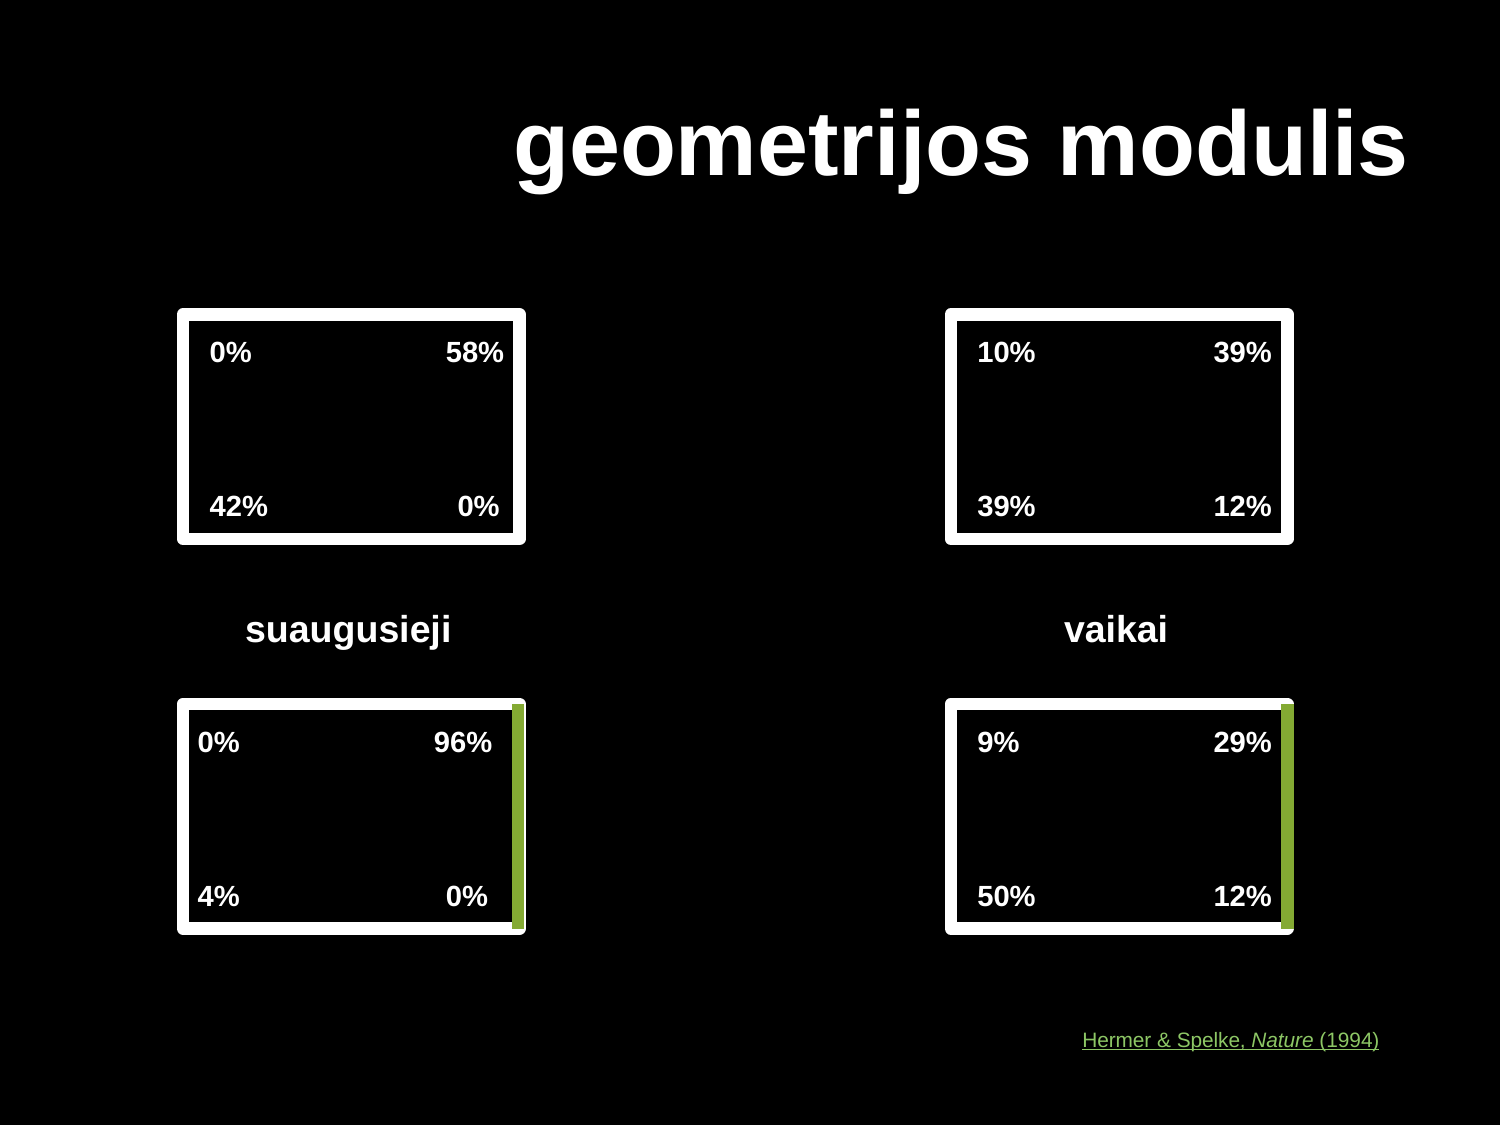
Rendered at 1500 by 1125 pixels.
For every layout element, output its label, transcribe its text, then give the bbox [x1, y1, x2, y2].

title geometrijos modulis [75, 45, 1425, 233]
text_box 50% [962, 869, 1057, 920]
text_box [949, 702, 1289, 931]
text_box suaugusieji [171, 597, 526, 658]
text_box 0% [182, 715, 278, 766]
text_box 29% [1198, 715, 1281, 766]
text_box 9% [962, 715, 1057, 766]
text_box Hermer & Spelke, Nature (1994) [868, 1019, 1395, 1067]
text_box 0% [194, 326, 290, 376]
text_box [181, 312, 522, 541]
text_box 12% [1198, 479, 1294, 530]
text_box 10% [962, 326, 1057, 376]
text_box [949, 312, 1289, 541]
text_box 4% [182, 869, 278, 920]
text_box 58% [430, 326, 526, 376]
text_box 42% [194, 479, 290, 530]
text_box 12% [1198, 869, 1281, 920]
text_box vaikai [938, 597, 1294, 658]
text_box [181, 702, 522, 931]
text_box 39% [1198, 326, 1294, 376]
text_box 0% [430, 869, 512, 920]
text_box 39% [962, 479, 1057, 530]
text_box 96% [419, 715, 512, 766]
text_box 0% [442, 479, 538, 530]
